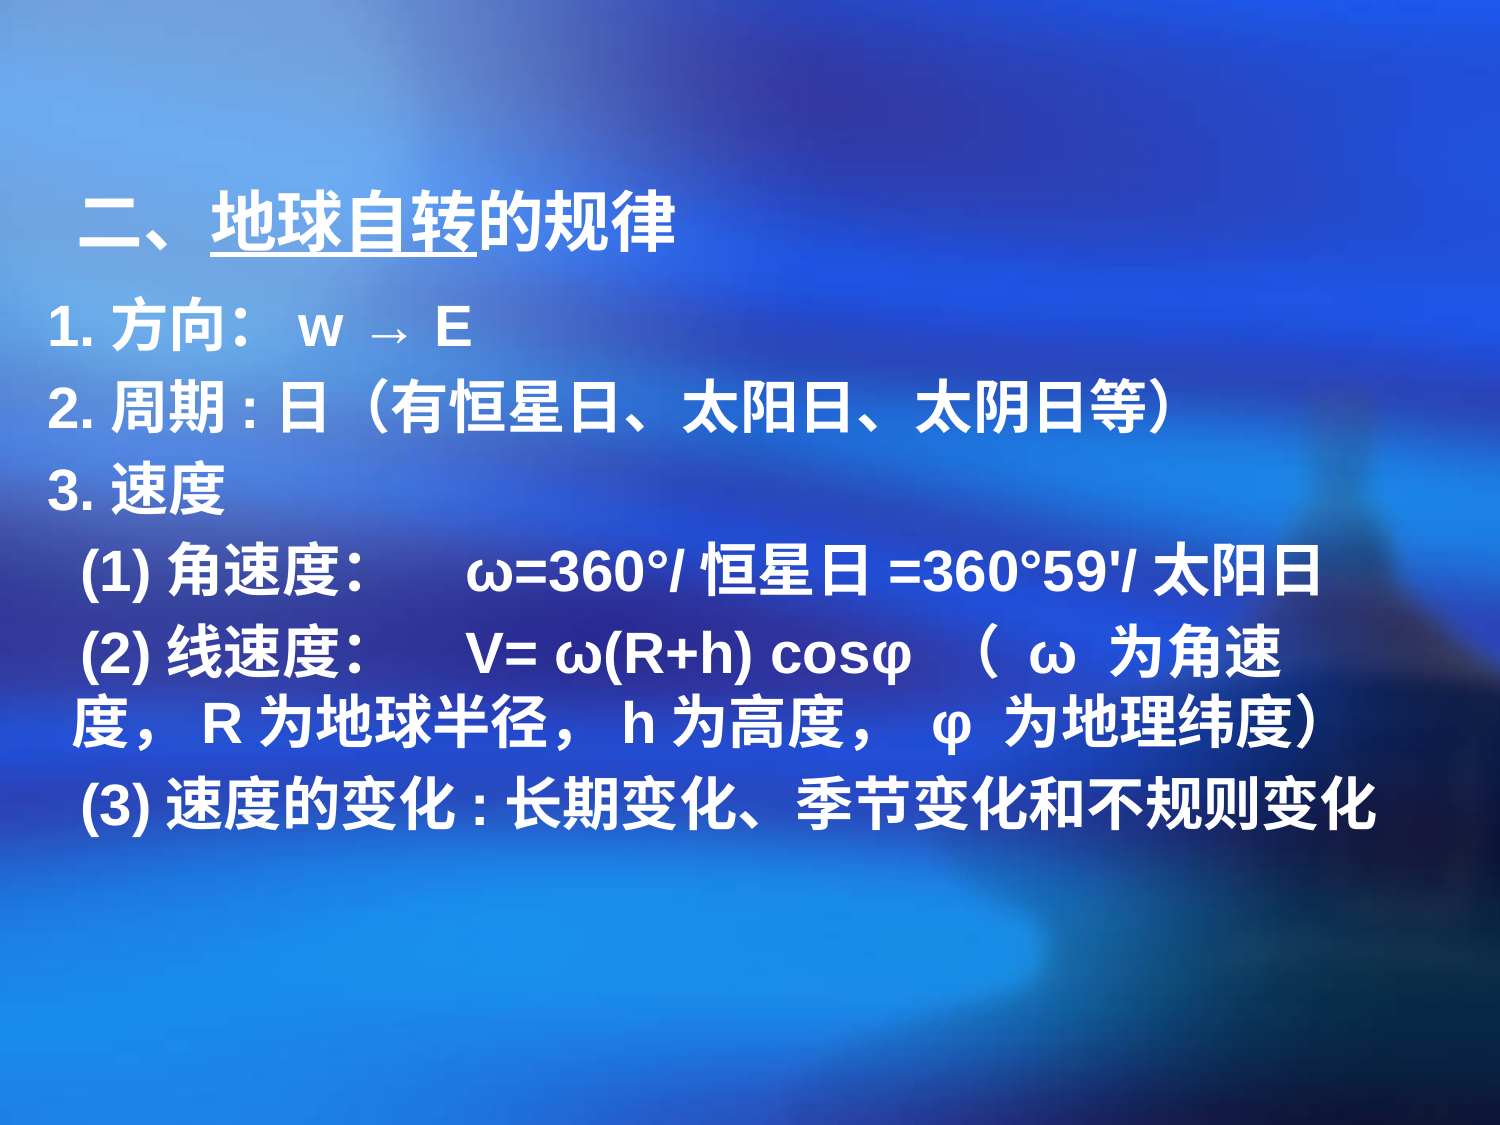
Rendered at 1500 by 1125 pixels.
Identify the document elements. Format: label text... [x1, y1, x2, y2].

picture [0, 0, 1500, 1125]
list 二、地球自转的规律 1.方向：w → E 2.周期:日（有恒星日、太阳日、太阴日等） 3.速度 (1)角速度： ω=360°/恒星日=360°59'/太阳日 (2)线速度： V= ω(R+h) cosφ （ ω 为角速度，R为地球半径，h为高度， φ 为地理纬度） (3)速度的变化:长期变化、季节变化和不规则变化 [0, 172, 1401, 911]
